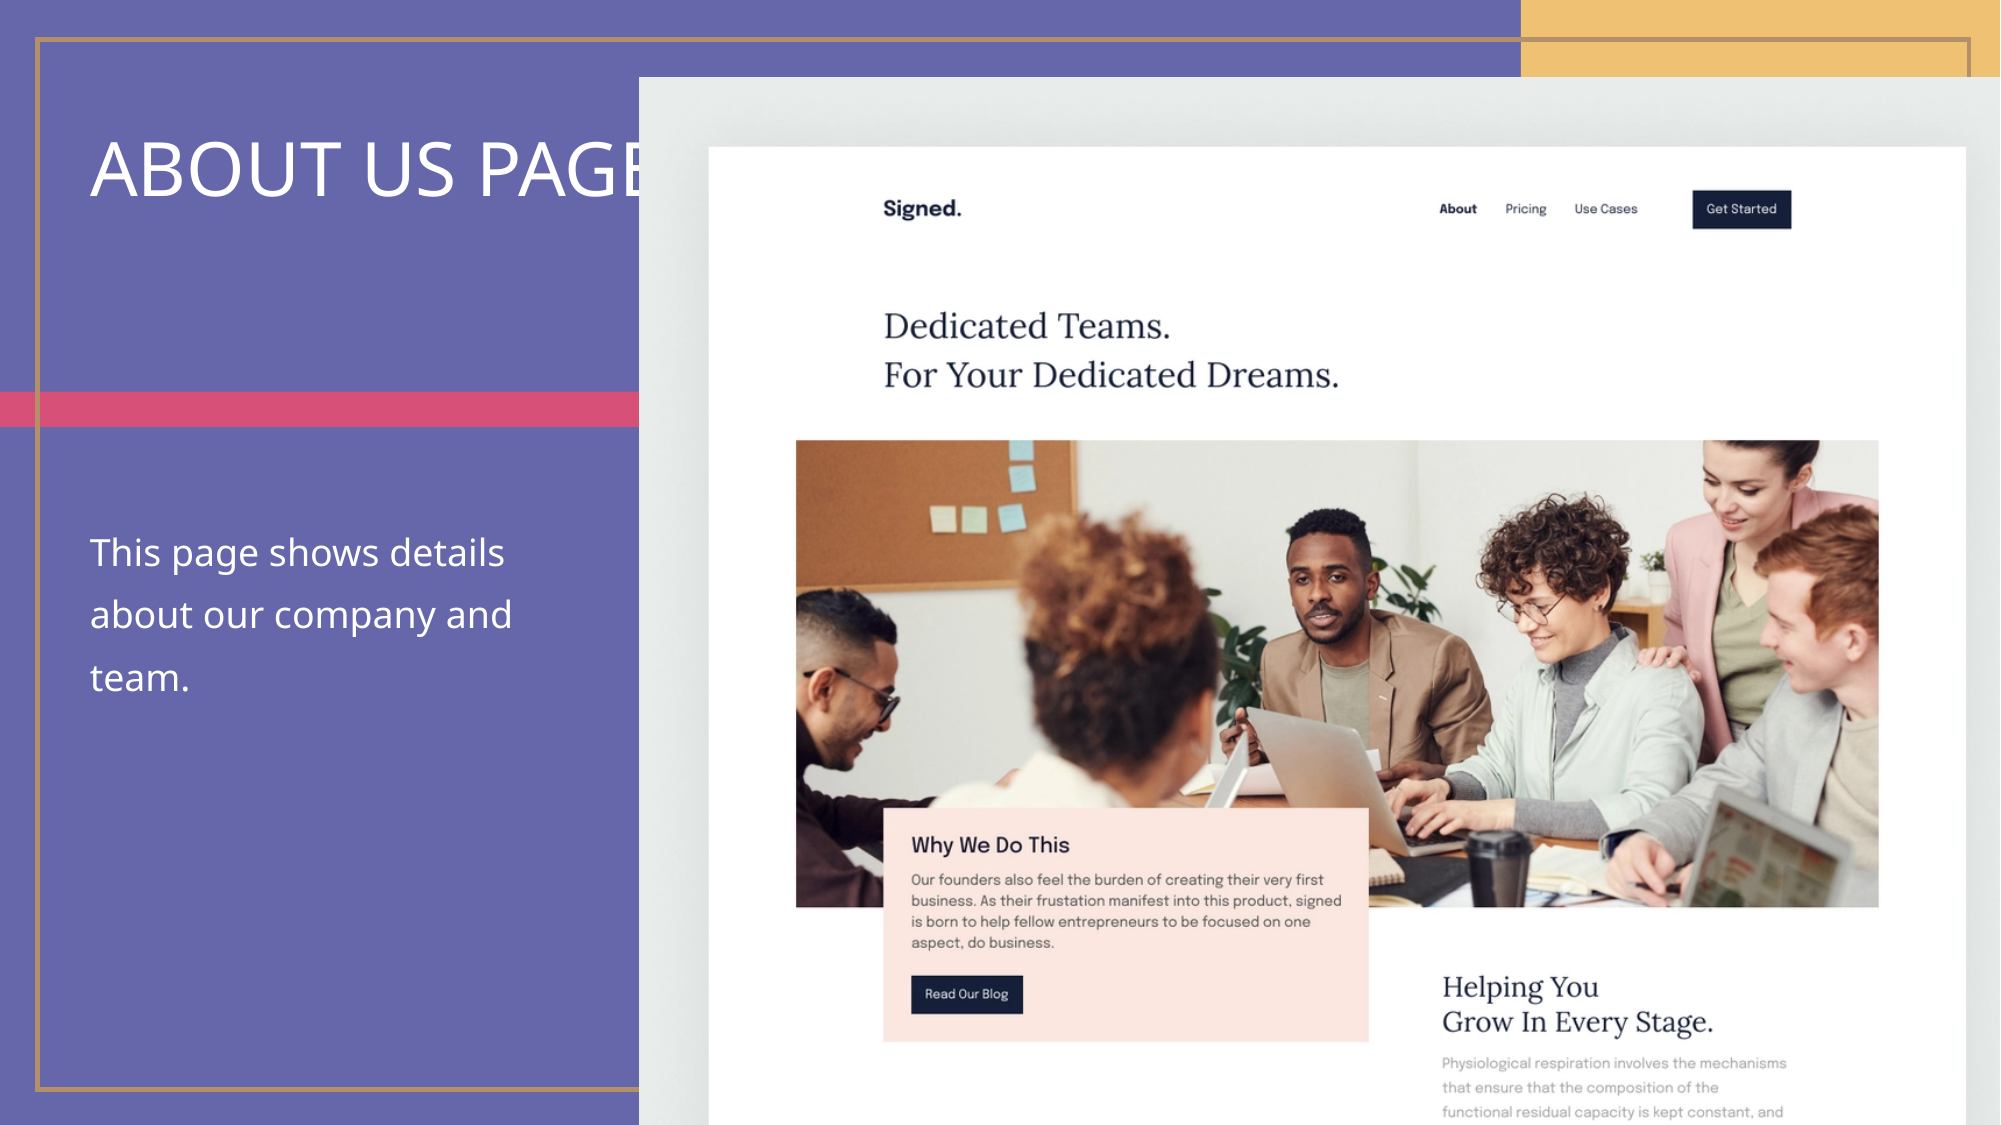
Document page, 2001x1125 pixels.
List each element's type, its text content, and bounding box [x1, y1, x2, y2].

list This page shows details about our company and team. [75, 503, 584, 975]
title ABOUT US Page [75, 77, 639, 267]
picture [639, 77, 2000, 1125]
